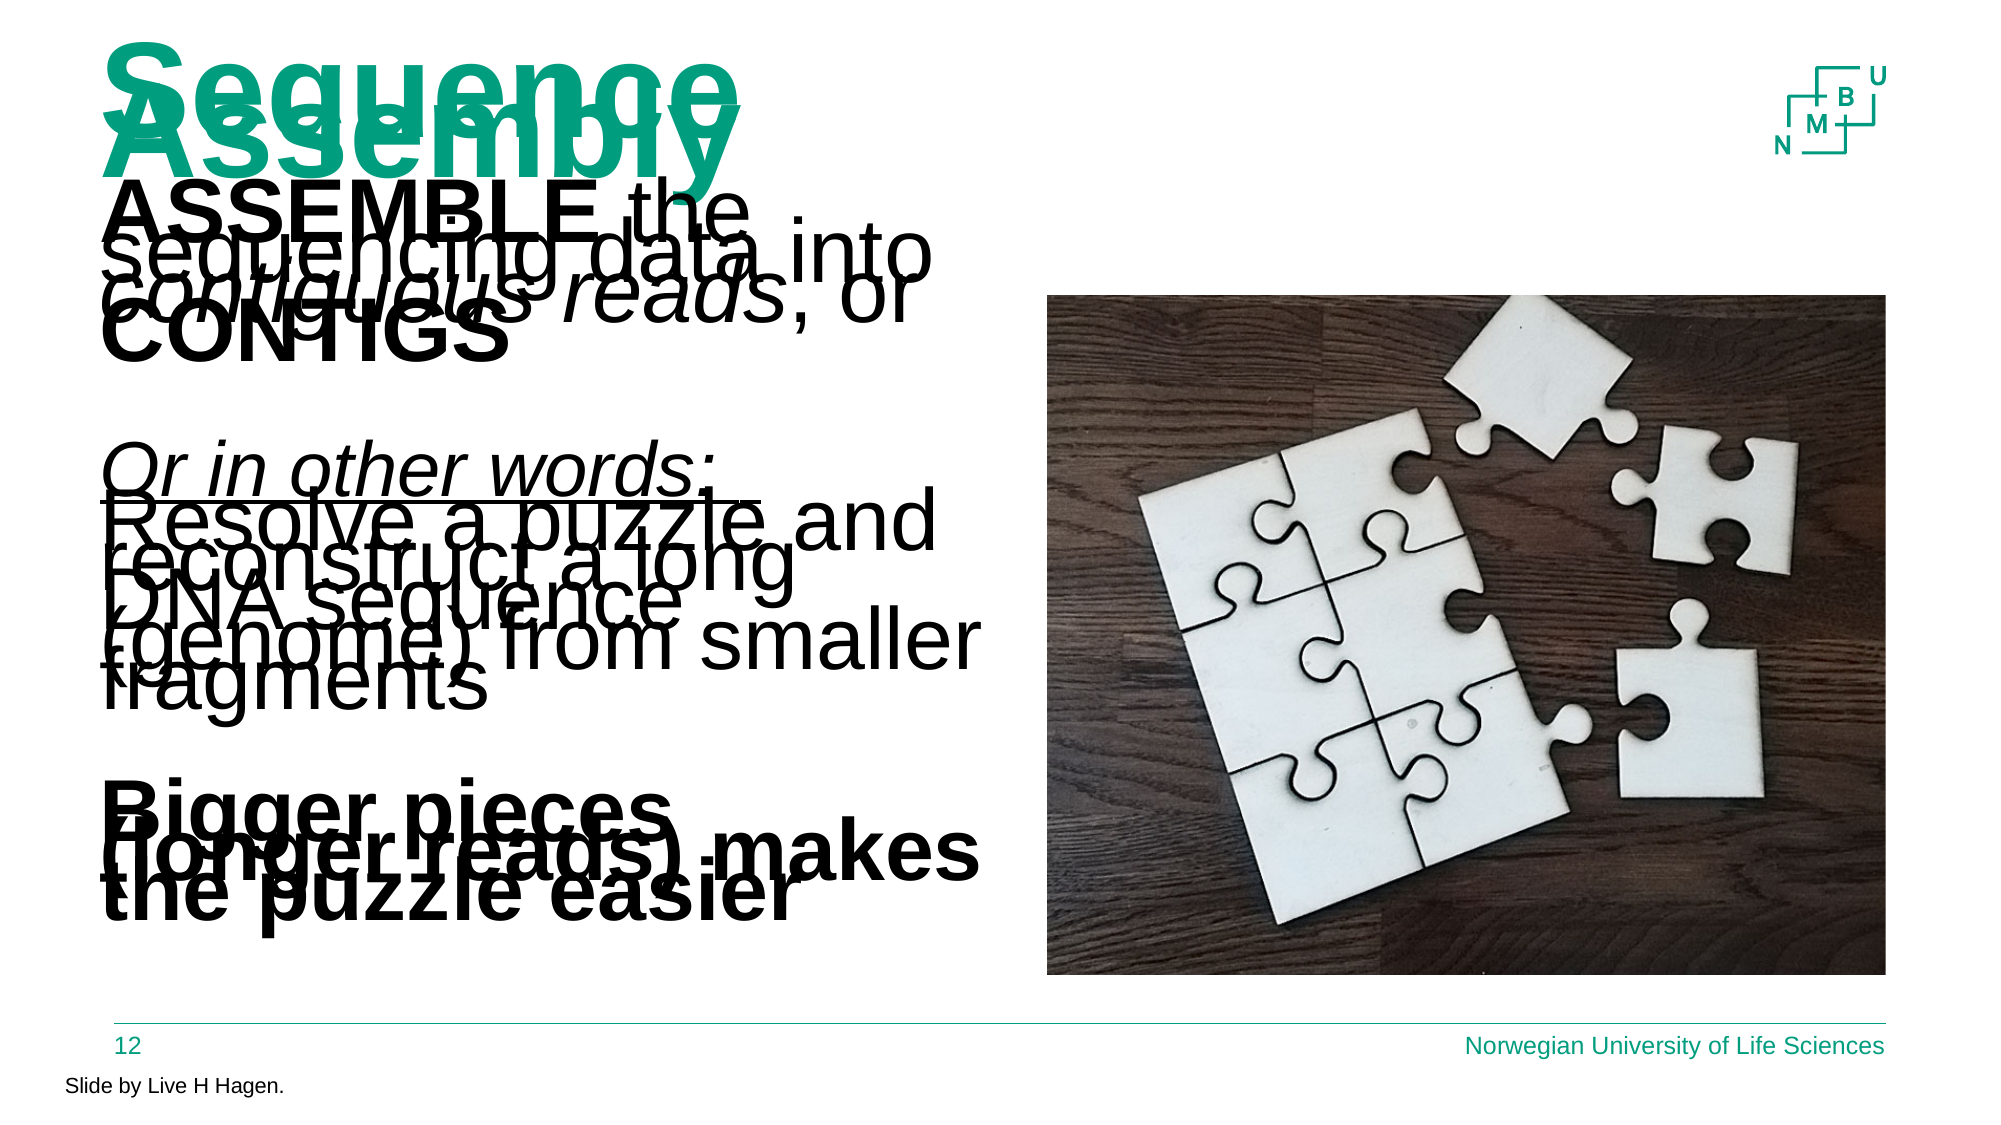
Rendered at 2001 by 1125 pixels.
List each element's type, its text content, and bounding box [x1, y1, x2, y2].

list Sequence Assembly ASSEMBLE the sequencing data into contiguous reads, or CONTIGS Or in other words: Resolve a puzzle and reconstruct a long DNA sequence (genome) from smaller fragments Bigger pieces (longer reads) makes the puzzle easier [99, 125, 988, 988]
picture [1046, 294, 1886, 975]
slide_number 11 [114, 1027, 564, 1061]
footer Norwegian University of Life Sciences [1210, 1027, 1886, 1062]
text_box Slide by Live H Hagen. [49, 1064, 588, 1106]
